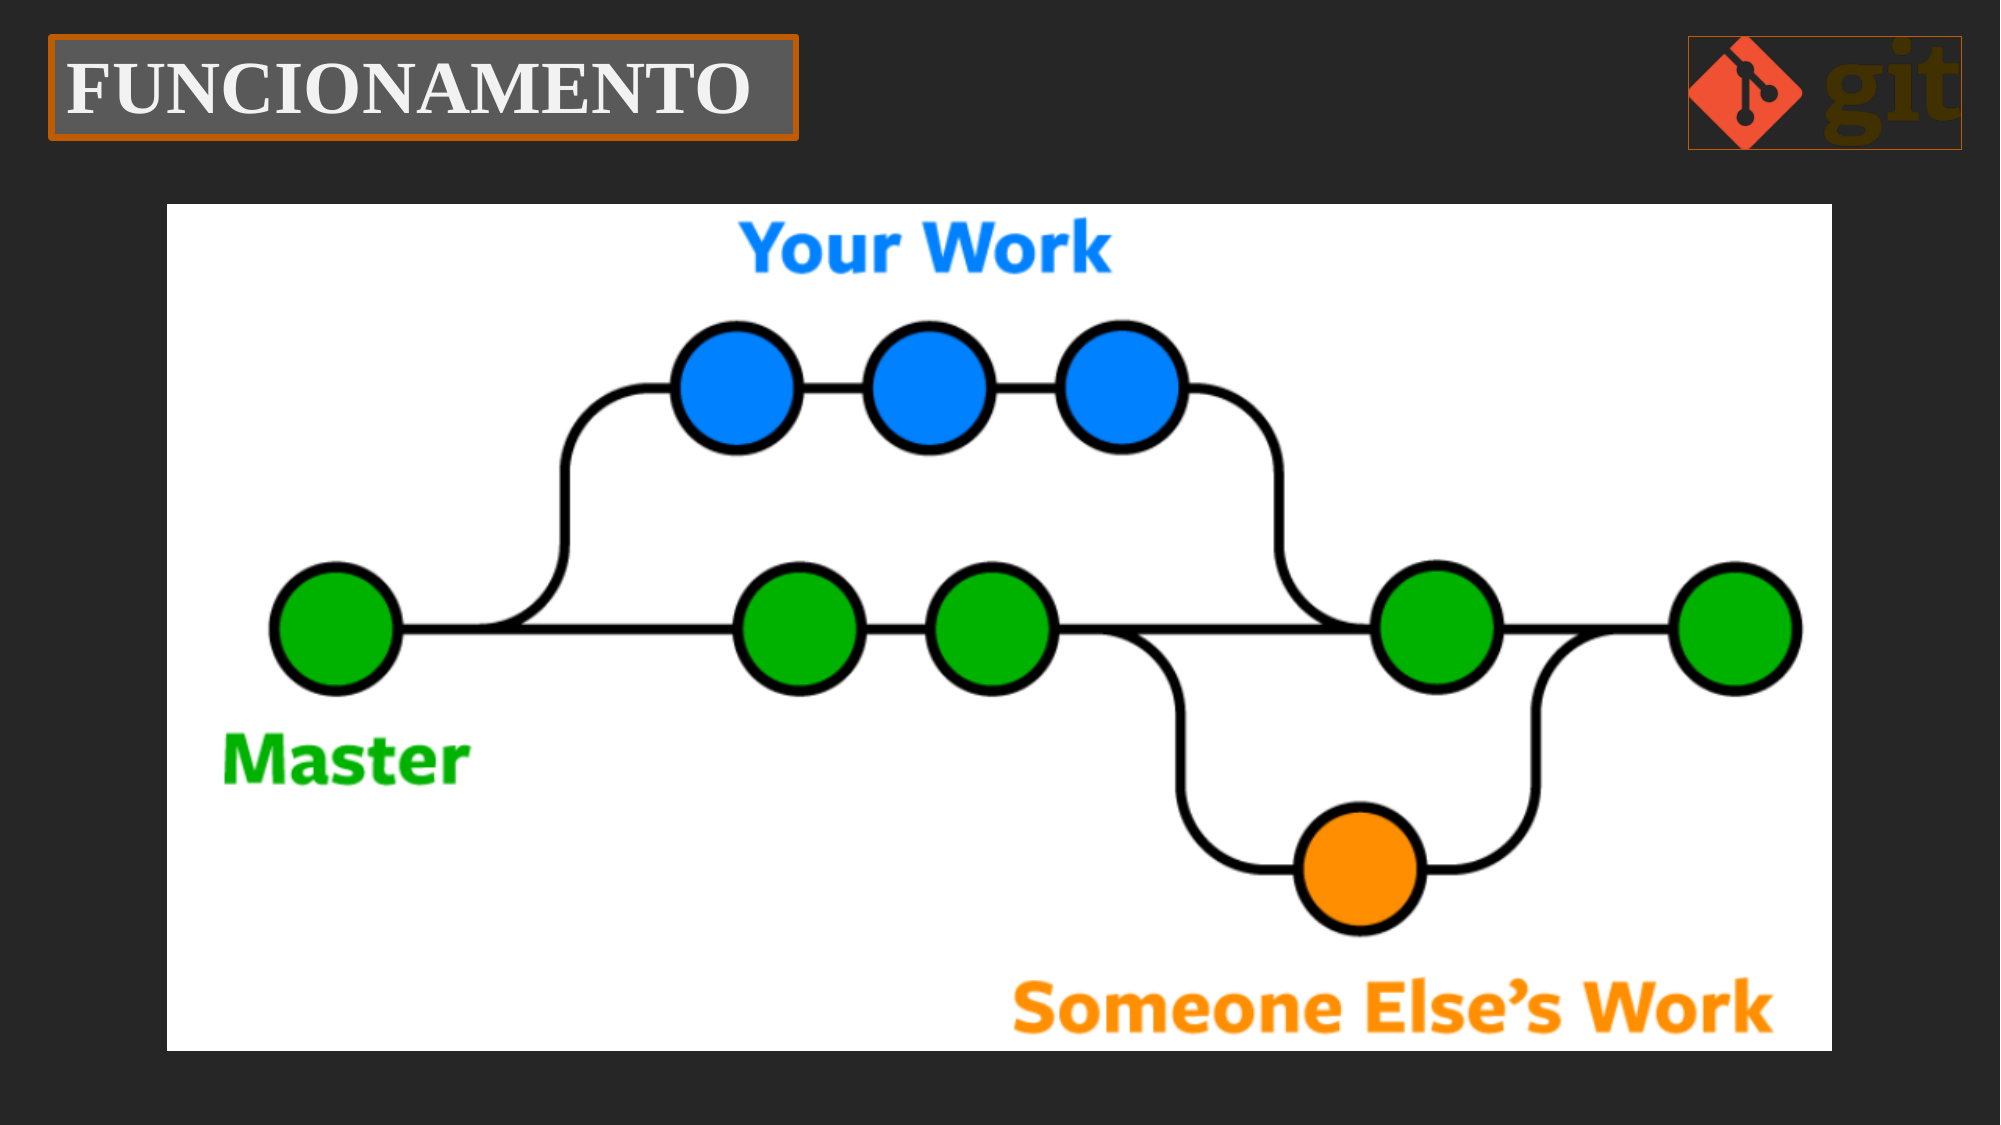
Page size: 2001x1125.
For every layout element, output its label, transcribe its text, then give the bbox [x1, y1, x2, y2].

text_box FUNCIONAMENTO [51, 37, 797, 138]
picture [167, 204, 1832, 1051]
picture [1688, 36, 1962, 150]
